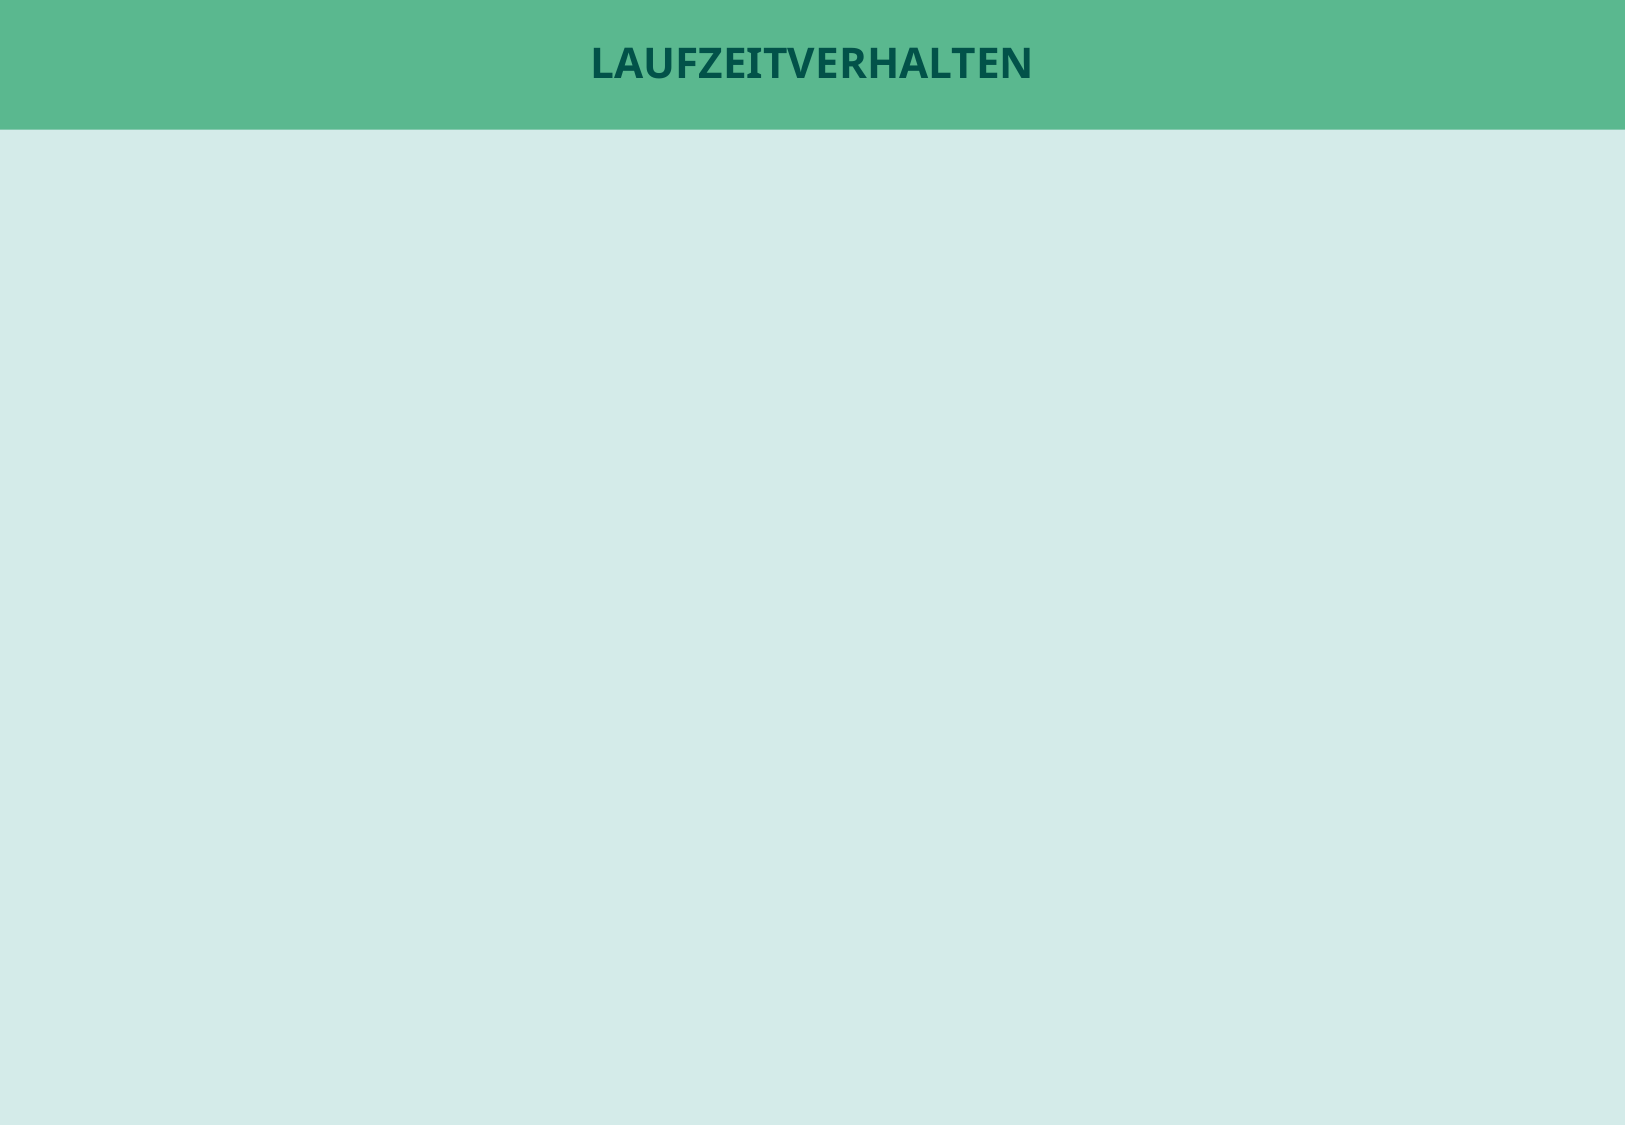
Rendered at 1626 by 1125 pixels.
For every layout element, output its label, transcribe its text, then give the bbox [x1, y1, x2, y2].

title Laufzeitverhalten [0, 0, 1625, 130]
